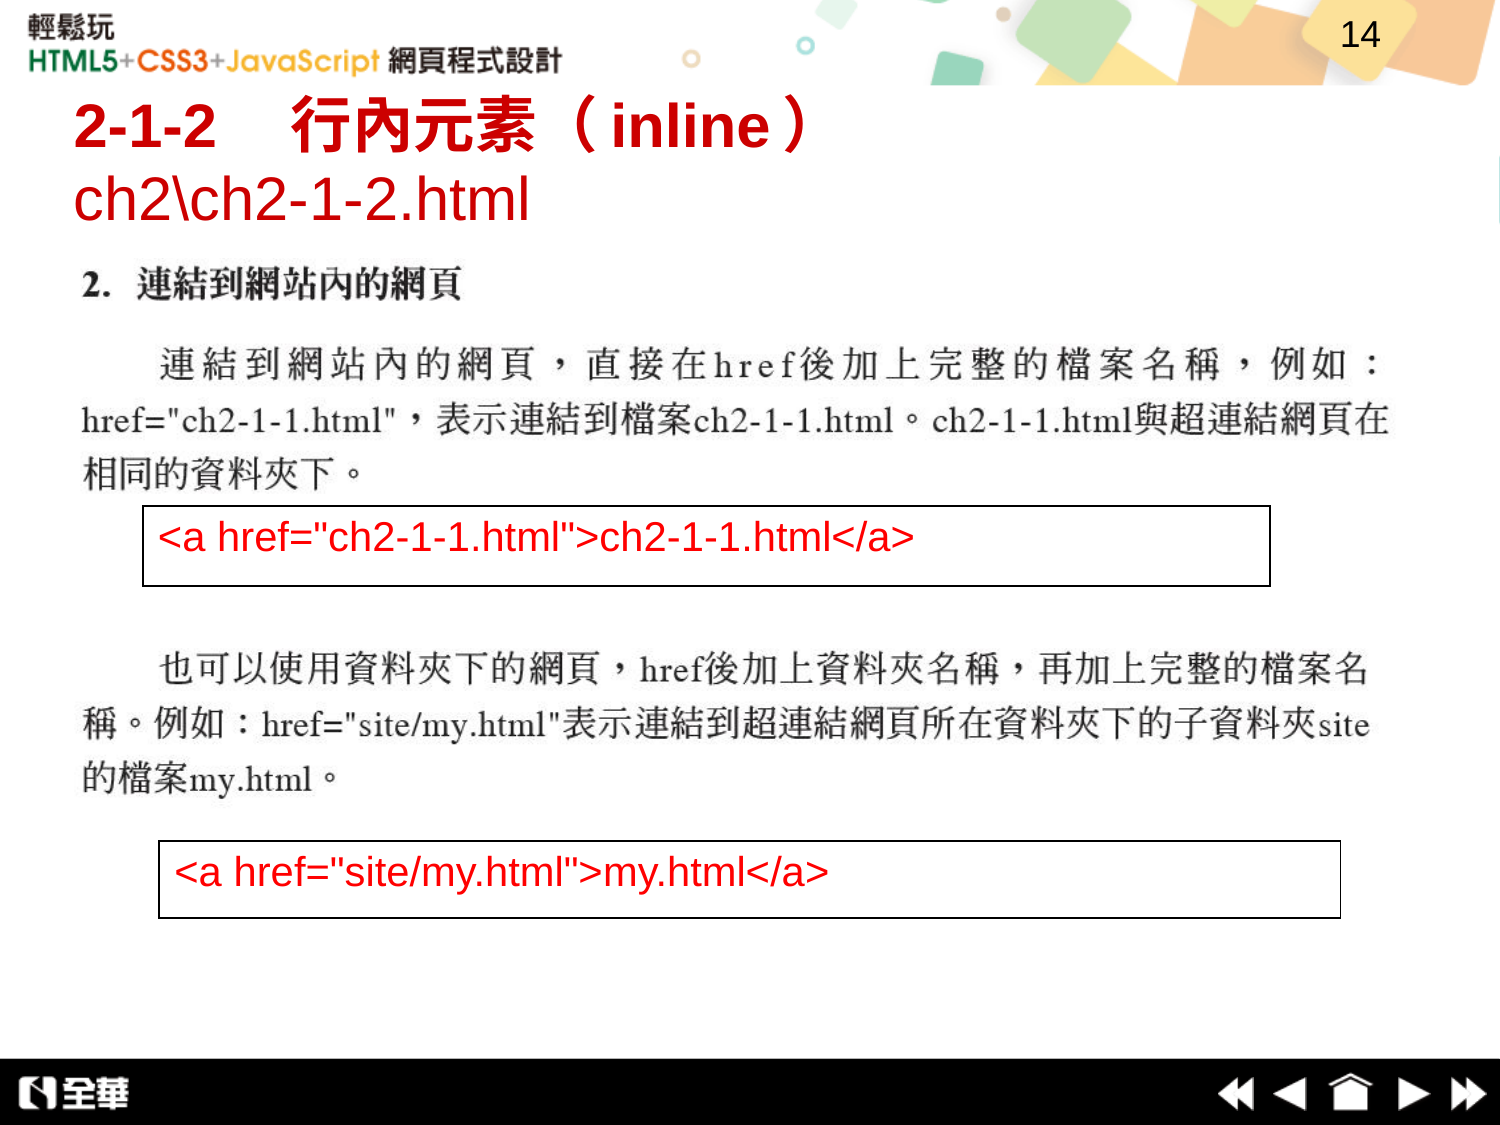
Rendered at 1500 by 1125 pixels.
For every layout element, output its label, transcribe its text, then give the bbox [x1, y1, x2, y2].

table_header <a href="ch2-1-1.html">ch2-1-1.html</a> [144, 518, 1269, 585]
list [70, 258, 1398, 510]
picture [0, 0, 1500, 1125]
slide_number 14 [1325, 3, 1500, 57]
title 2-1-2 行內元素（inline） ch2\ch2-1-2.html [58, 78, 1409, 241]
table_header <a href="site/my.html">my.html</a> [160, 842, 1340, 917]
